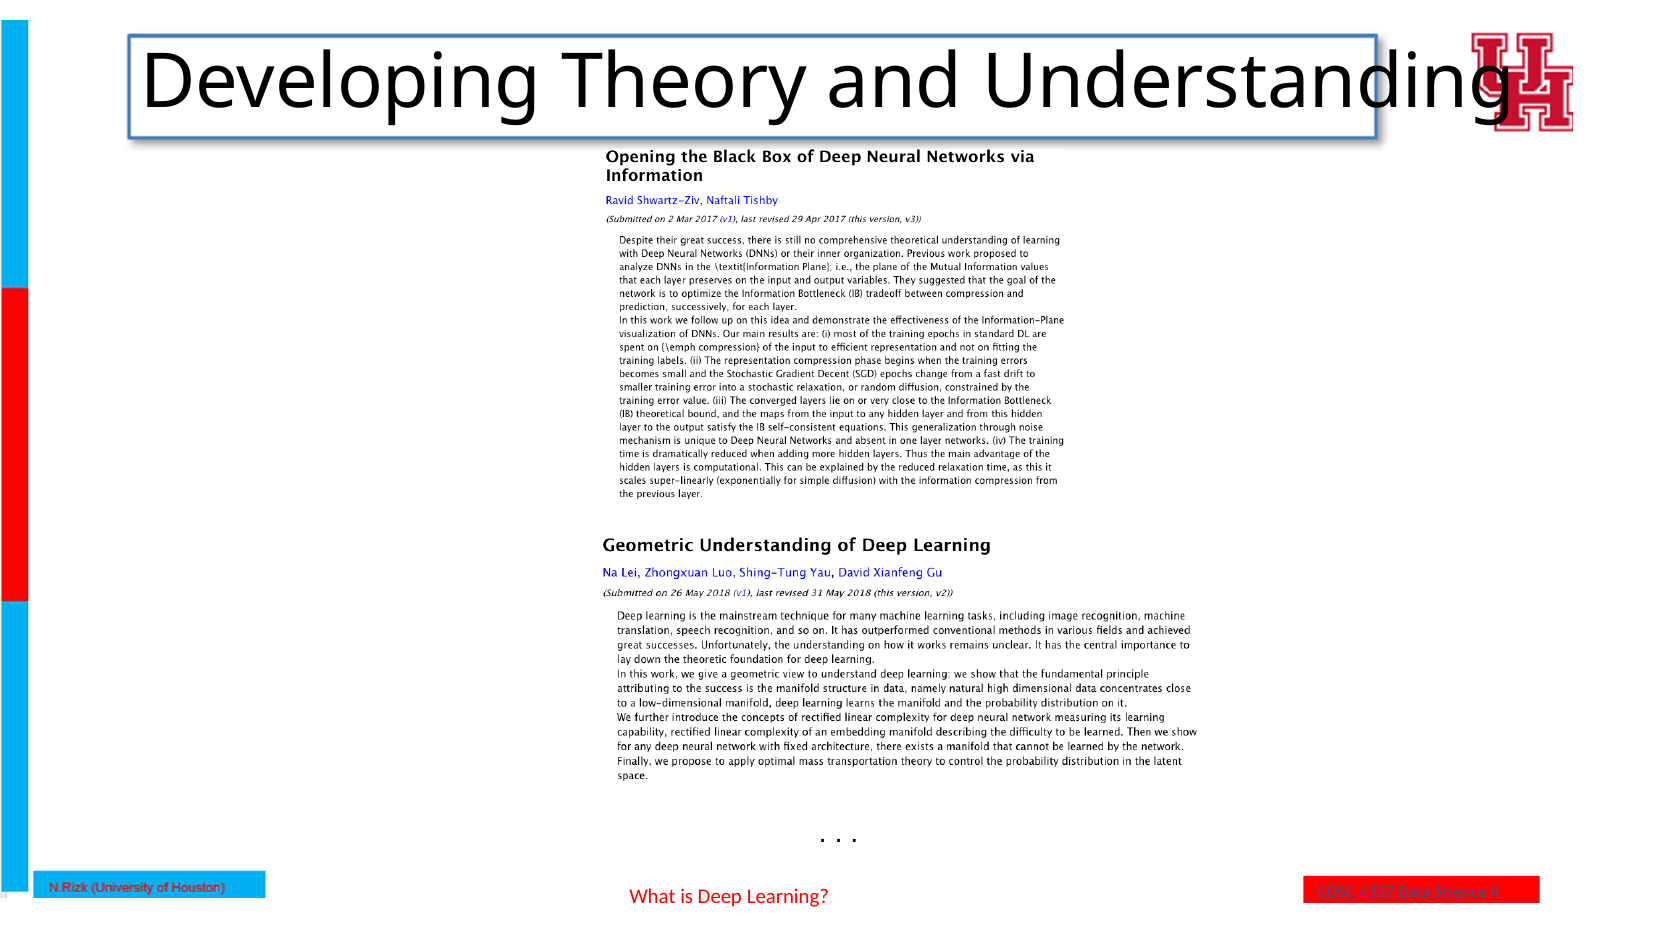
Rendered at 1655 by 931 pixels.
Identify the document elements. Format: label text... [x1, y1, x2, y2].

picture [700, 891, 707, 898]
picture [63, 883, 87, 891]
picture [159, 883, 168, 891]
picture [0, 20, 1573, 898]
picture [50, 883, 58, 891]
picture [208, 885, 218, 891]
picture [92, 883, 98, 894]
text_box . . . [817, 812, 861, 849]
title Developing Theory and Understanding [139, 30, 1590, 187]
picture [172, 883, 183, 891]
picture [102, 883, 152, 894]
picture [193, 884, 207, 891]
